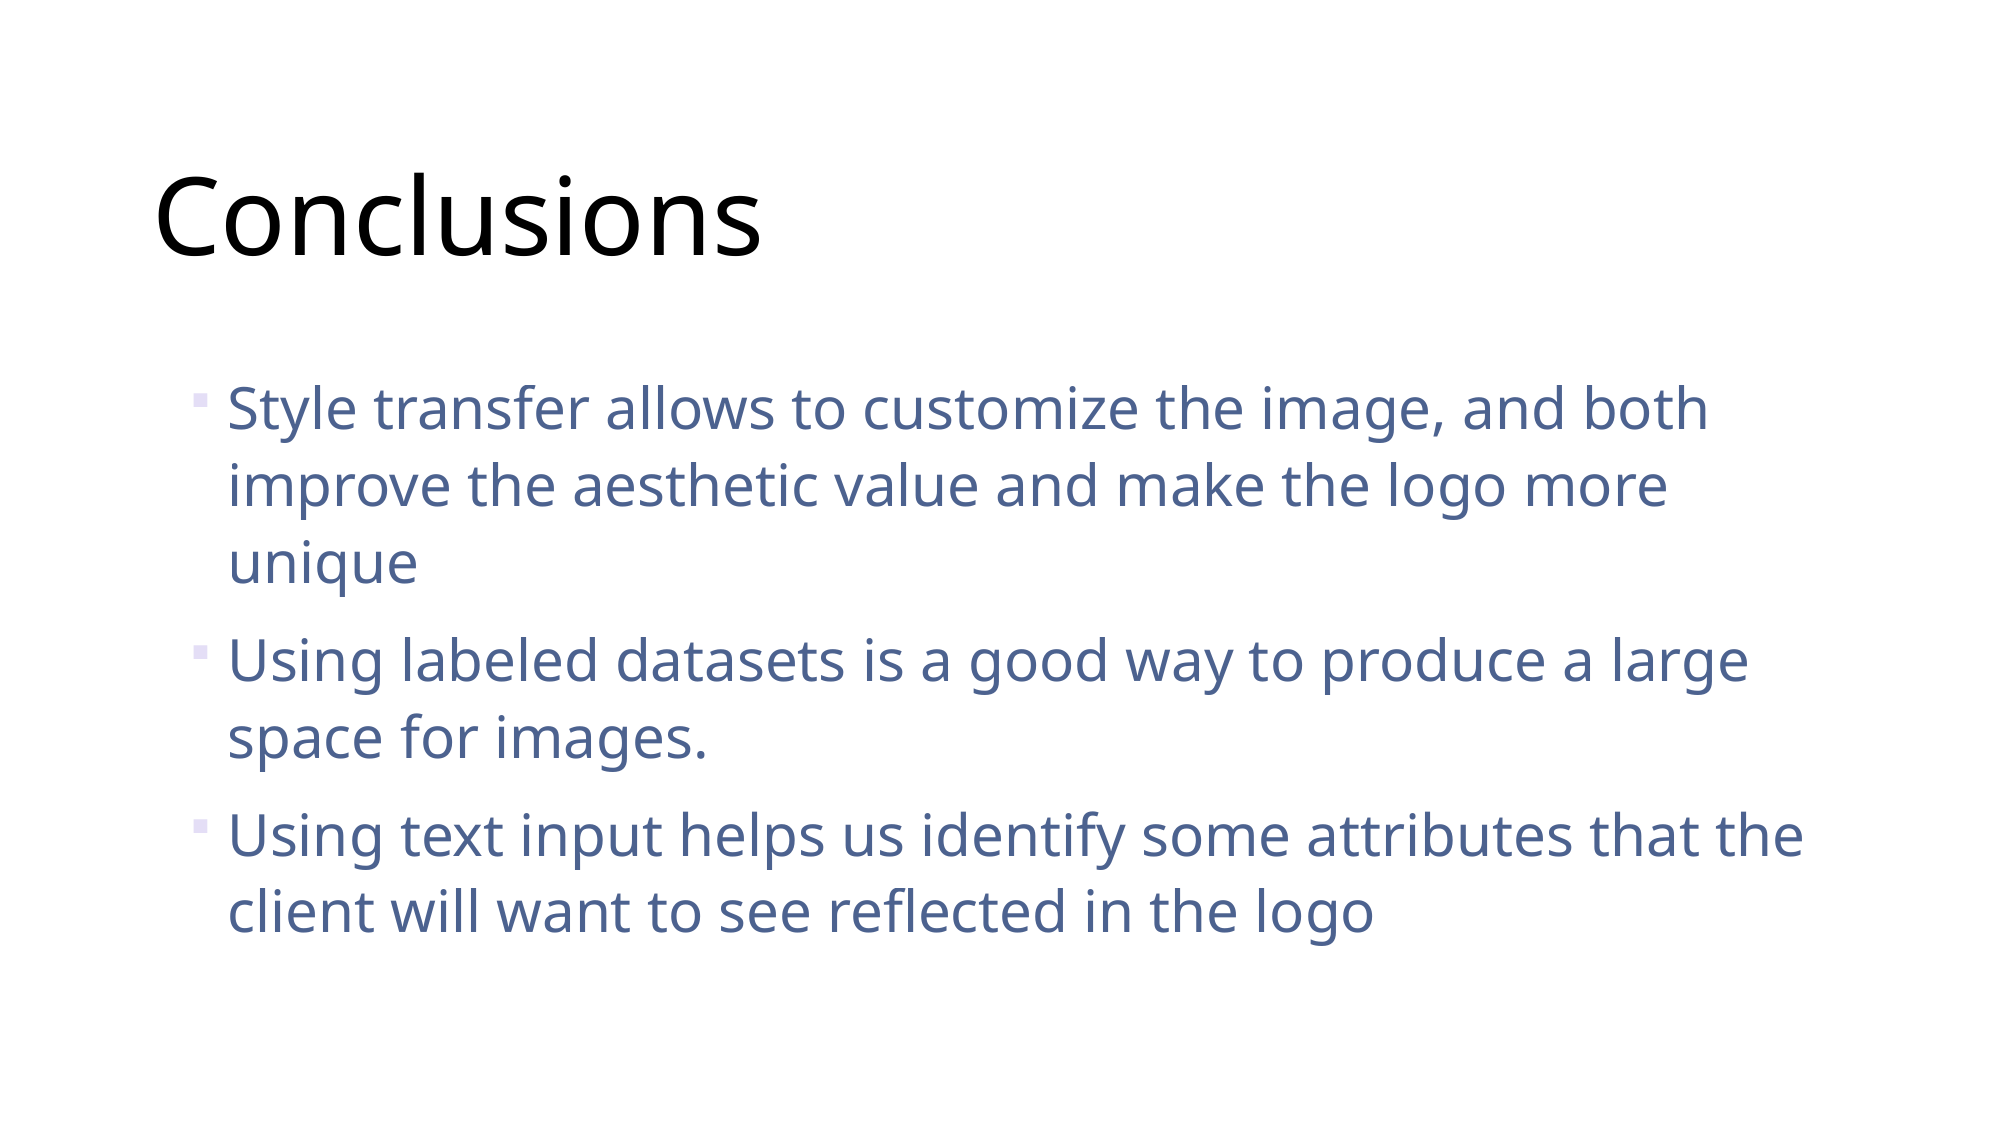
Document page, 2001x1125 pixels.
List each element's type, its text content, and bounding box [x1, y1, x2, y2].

title Conclusions [137, 111, 1863, 330]
list Style transfer allows to customize the image, and both improve the aesthetic value and make the logo more unique Using labeled datasets is a good way to produce a large space for images. Using text input helps us identify some attributes that the client will want to see reflected in the logo [137, 357, 1863, 1014]
